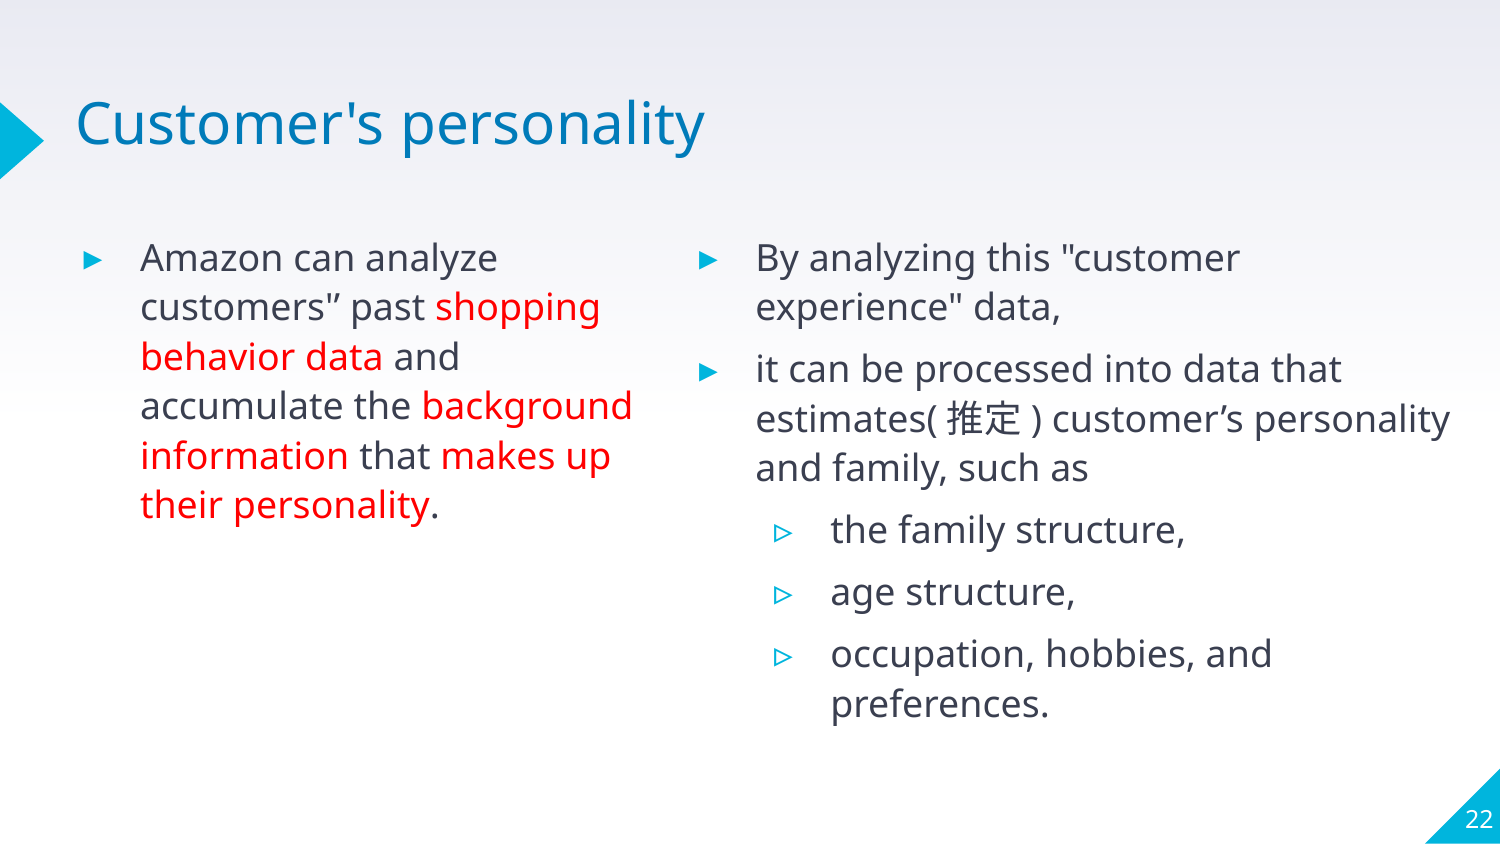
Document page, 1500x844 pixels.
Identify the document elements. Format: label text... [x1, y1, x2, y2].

list Amazon can analyze customers'’ past shopping behavior data and accumulate the background information that makes up their personality. [65, 229, 649, 577]
title Customer's personality [75, 99, 1001, 157]
slide_number 22 [1418, 760, 1494, 838]
list By analyzing this "customer experience" data, it can be processed into data that estimates(推定) customer’s personality and family, such as the family structure, age structure, occupation, hobbies, and preferences. [680, 229, 1458, 669]
